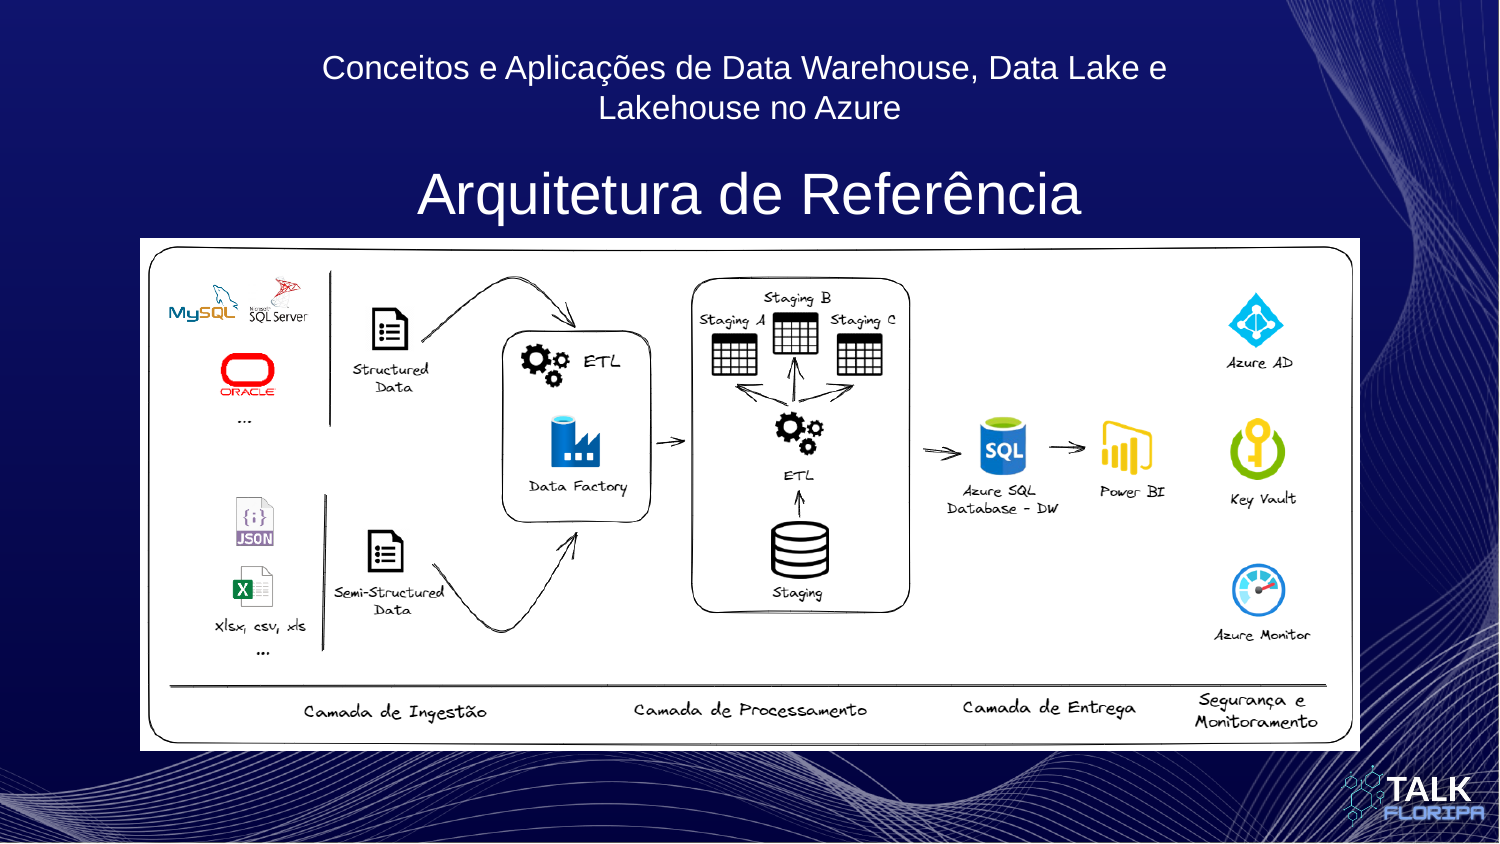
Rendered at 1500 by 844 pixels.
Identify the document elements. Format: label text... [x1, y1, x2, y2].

title Conceitos e Aplicações de Data Warehouse, Data Lake e Lakehouse no Azure [0, 0, 1500, 141]
subtitle Arquitetura de Referência [0, 141, 1500, 693]
picture [0, 238, 1500, 844]
